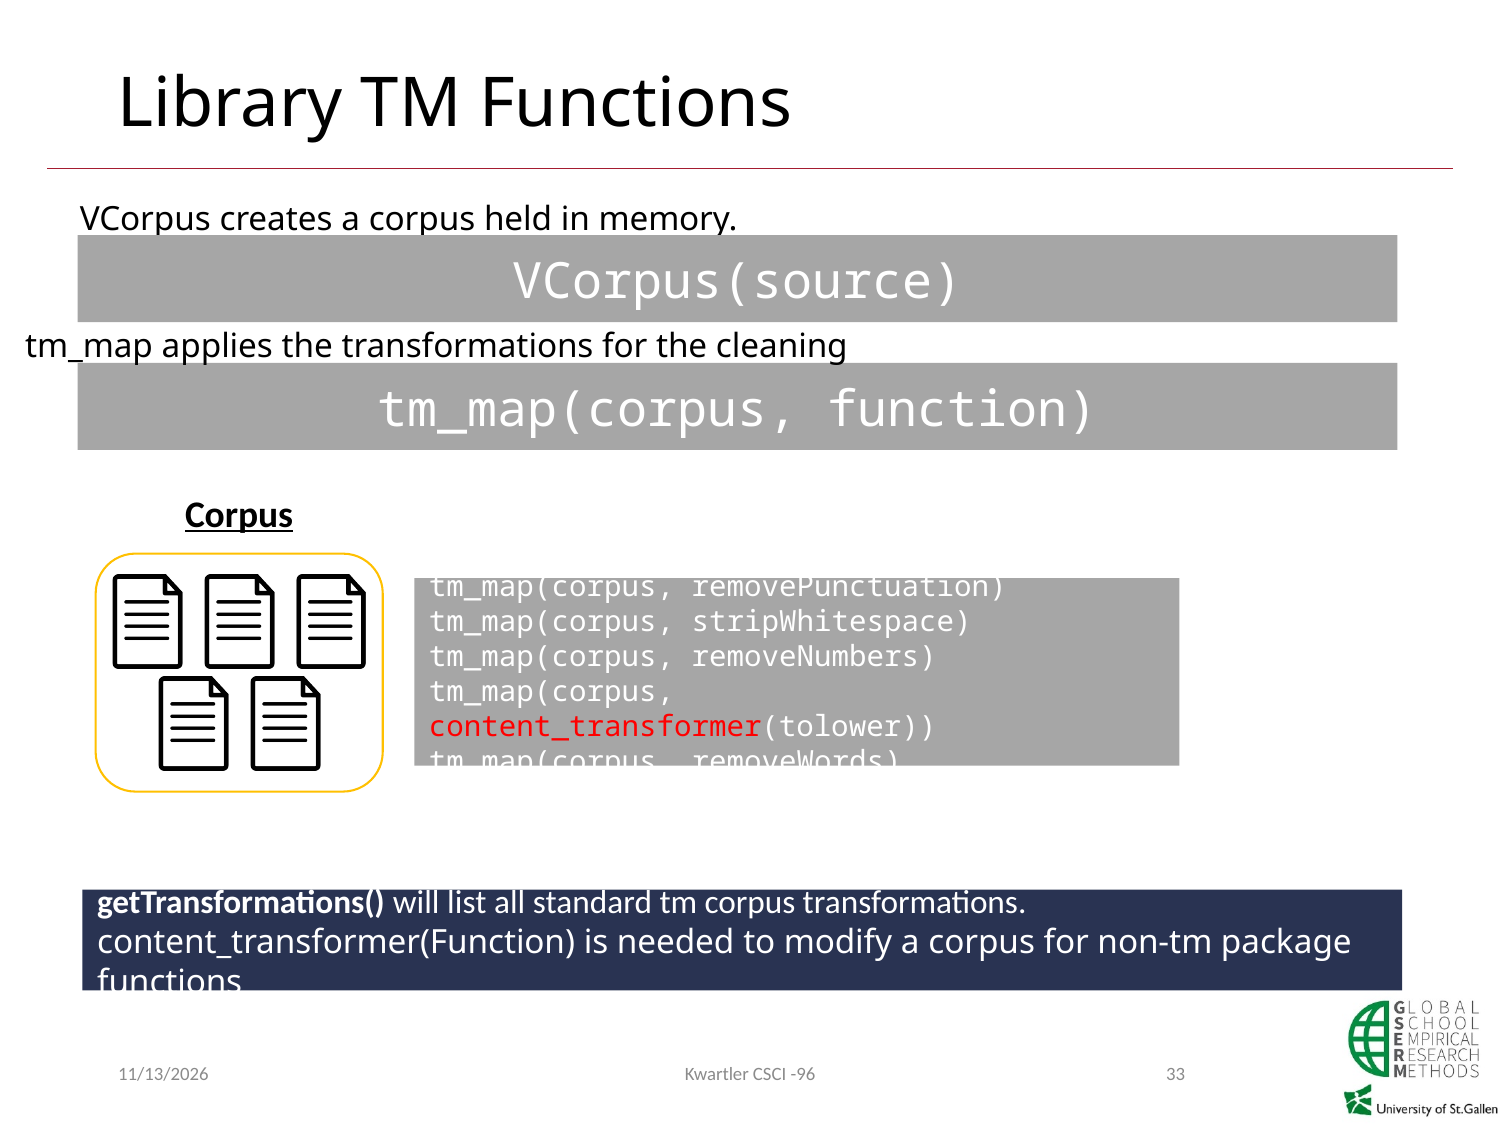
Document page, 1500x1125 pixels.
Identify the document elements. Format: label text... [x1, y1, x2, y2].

text_box 33 [1059, 1042, 1200, 1103]
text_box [66, 316, 1398, 450]
picture [1342, 992, 1500, 1125]
text_box tm_map(corpus, removePunctuation) tm_map(corpus, stripWhitespace) tm_map(corpus, removeNumbers) tm_map(corpus, content_transformer(tolower)) tm_map(corpus, removeWords) [414, 578, 1180, 766]
text_box Kwartler CSCI -96 [496, 1042, 1004, 1103]
text_box Corpus [170, 482, 309, 543]
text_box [95, 553, 383, 792]
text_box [65, 190, 1398, 323]
text_box 6/16/2019 [103, 1042, 441, 1103]
title Library TM Functions [103, 59, 1397, 157]
text_box getTransformations() will list all standard tm corpus transformations. content_transformer(Function) is needed to modify a corpus for non-tm package functions [82, 889, 1403, 991]
